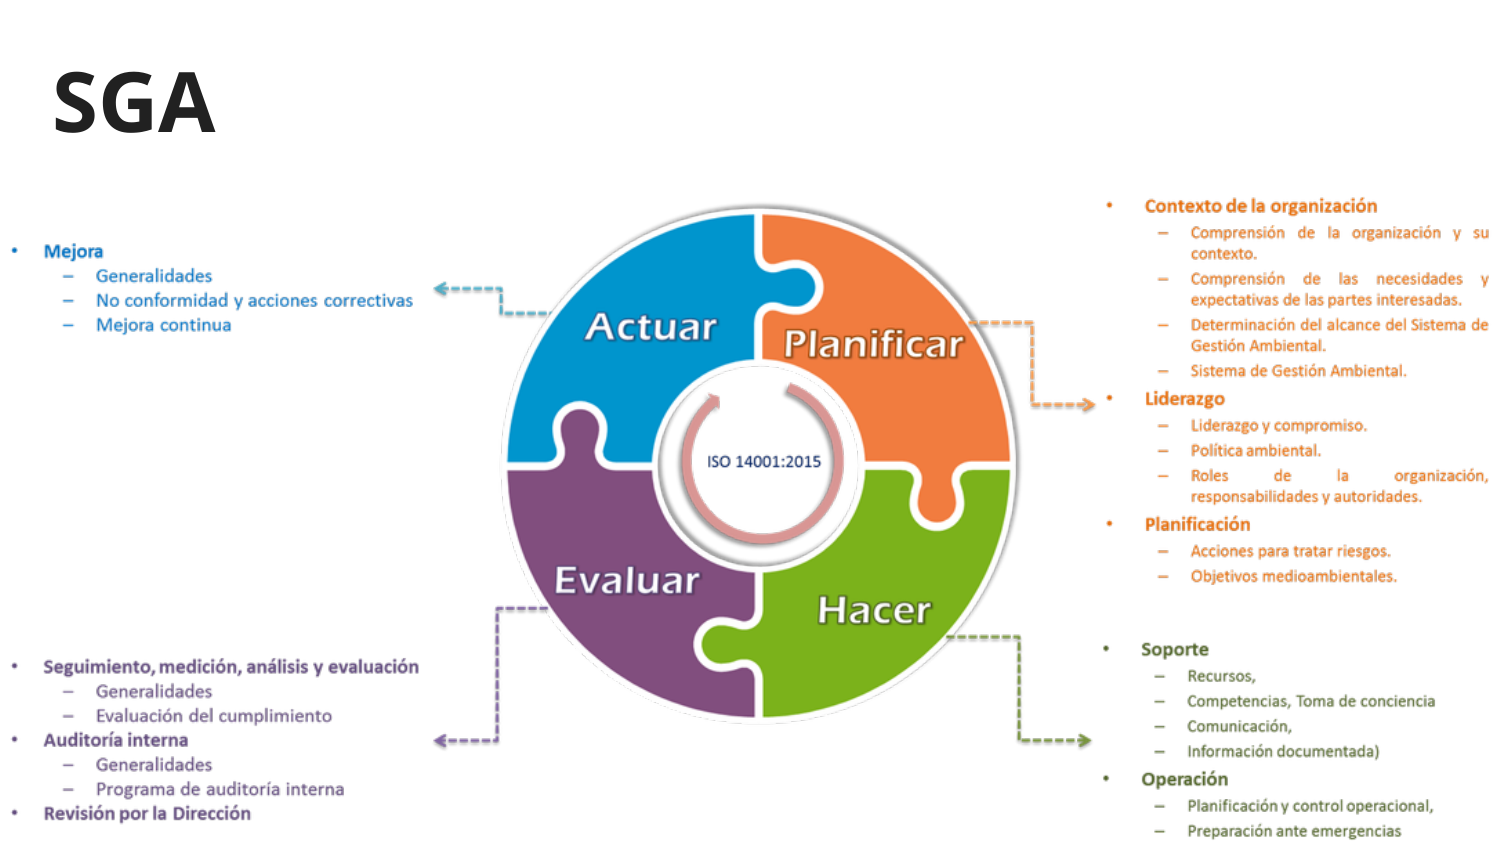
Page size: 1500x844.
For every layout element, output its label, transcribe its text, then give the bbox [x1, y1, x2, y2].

picture [0, 188, 1500, 844]
title SGA [37, 38, 1088, 131]
